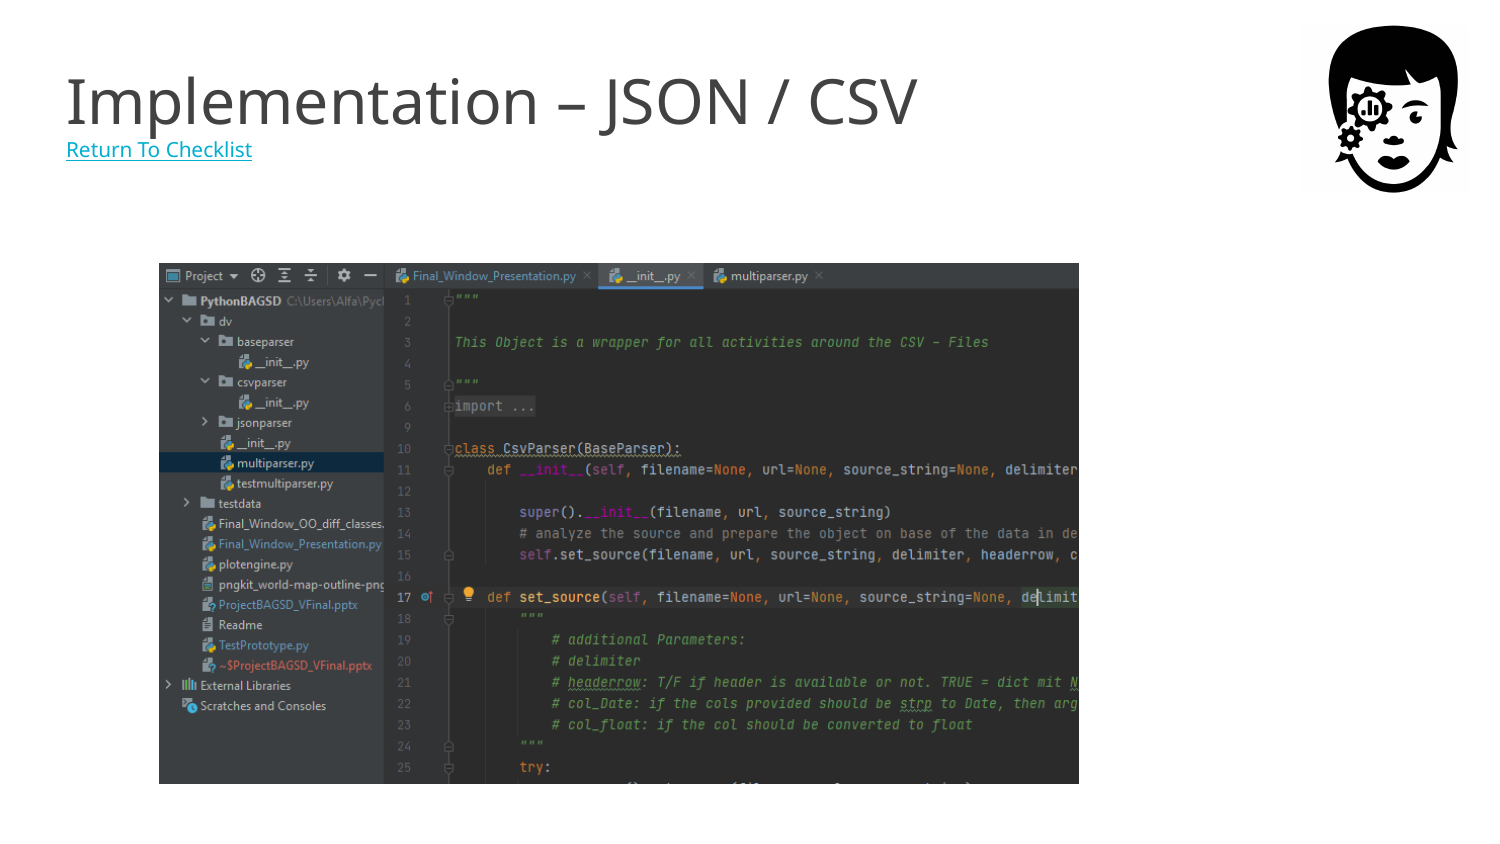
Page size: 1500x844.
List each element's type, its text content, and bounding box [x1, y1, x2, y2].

picture [1301, 25, 1470, 194]
picture [159, 263, 1079, 784]
title Implementation – JSON / CSV Return To Checklist [51, 59, 1295, 181]
